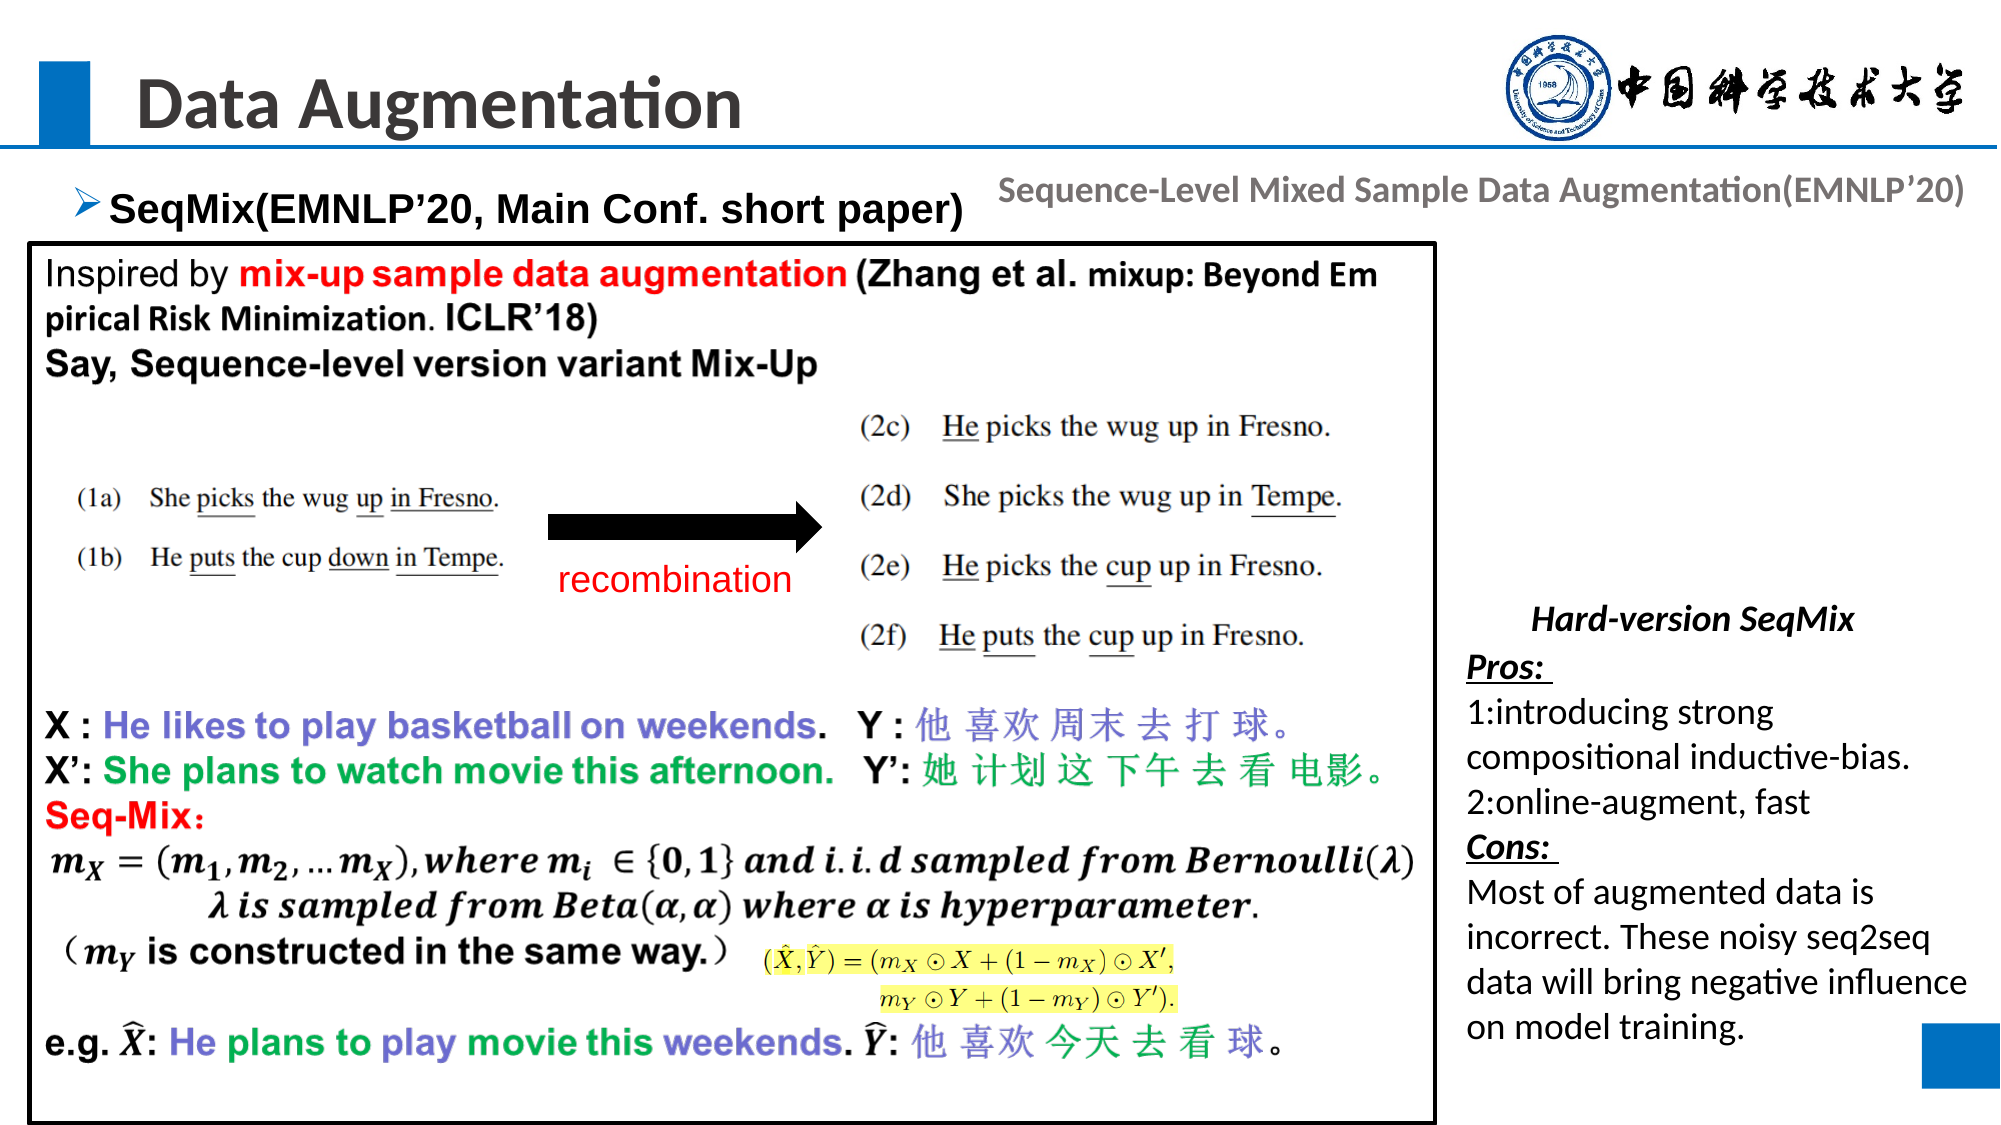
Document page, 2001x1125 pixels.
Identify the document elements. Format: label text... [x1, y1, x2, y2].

text_box Hard-version SeqMix [1516, 587, 1908, 634]
text_box recombination [543, 548, 827, 608]
text_box [29, 243, 1436, 1124]
picture [742, 928, 1191, 1023]
text_box Sequence-Level Mixed Sample Data Augmentation(EMNLP’20) [983, 157, 2000, 217]
list SeqMix(EMNLP’20, Main Conf. short paper) [56, 180, 1255, 243]
title Data Augmentation [121, 51, 1734, 158]
text_box [548, 500, 823, 548]
picture [1502, 28, 1965, 145]
picture [54, 463, 541, 590]
text_box Pros: 1:introducing strong compositional inductive-bias. 2:online-augment, fast Cons: Most of augmented data is incorrect. These noisy seq2seq data will bring negative influence on model training. [1451, 634, 1987, 1055]
picture [844, 397, 1359, 669]
